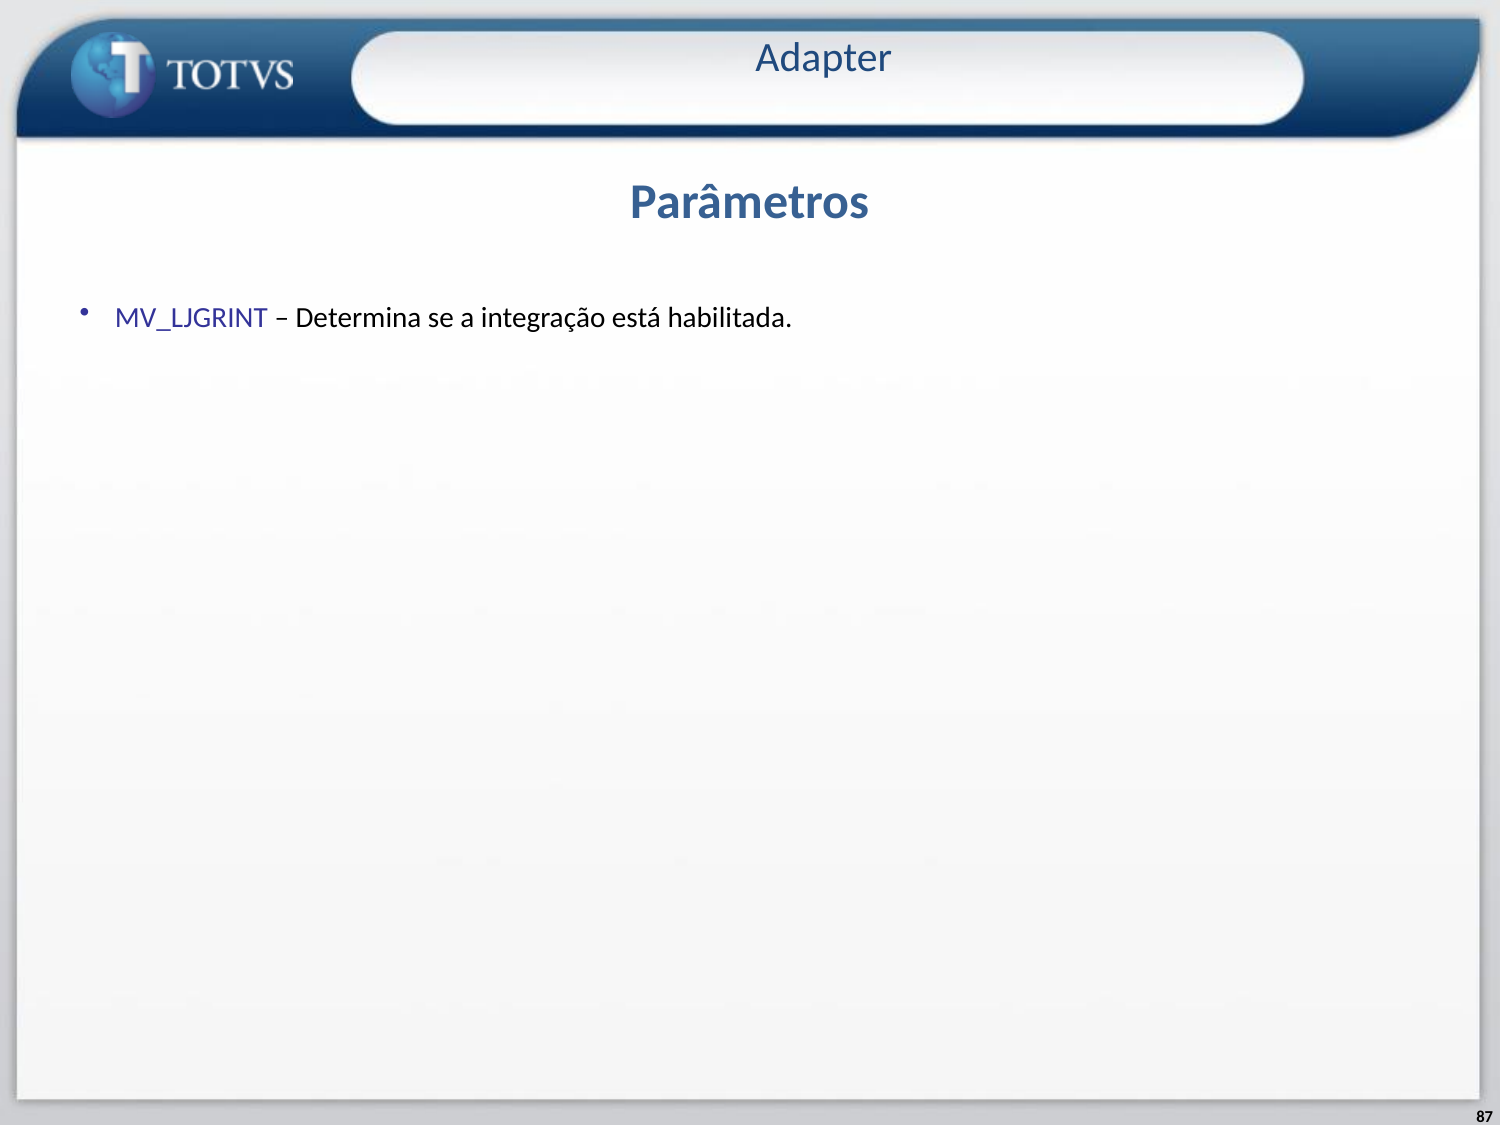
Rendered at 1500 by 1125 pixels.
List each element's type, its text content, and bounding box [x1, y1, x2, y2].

text_box MV_LJGRINT – Determina se a integração está habilitada. [64, 290, 1378, 341]
list Adapter [348, 21, 1299, 105]
text_box 87 [1427, 1085, 1500, 1125]
title Parâmetros [40, 163, 1460, 233]
picture [0, 0, 1500, 1125]
